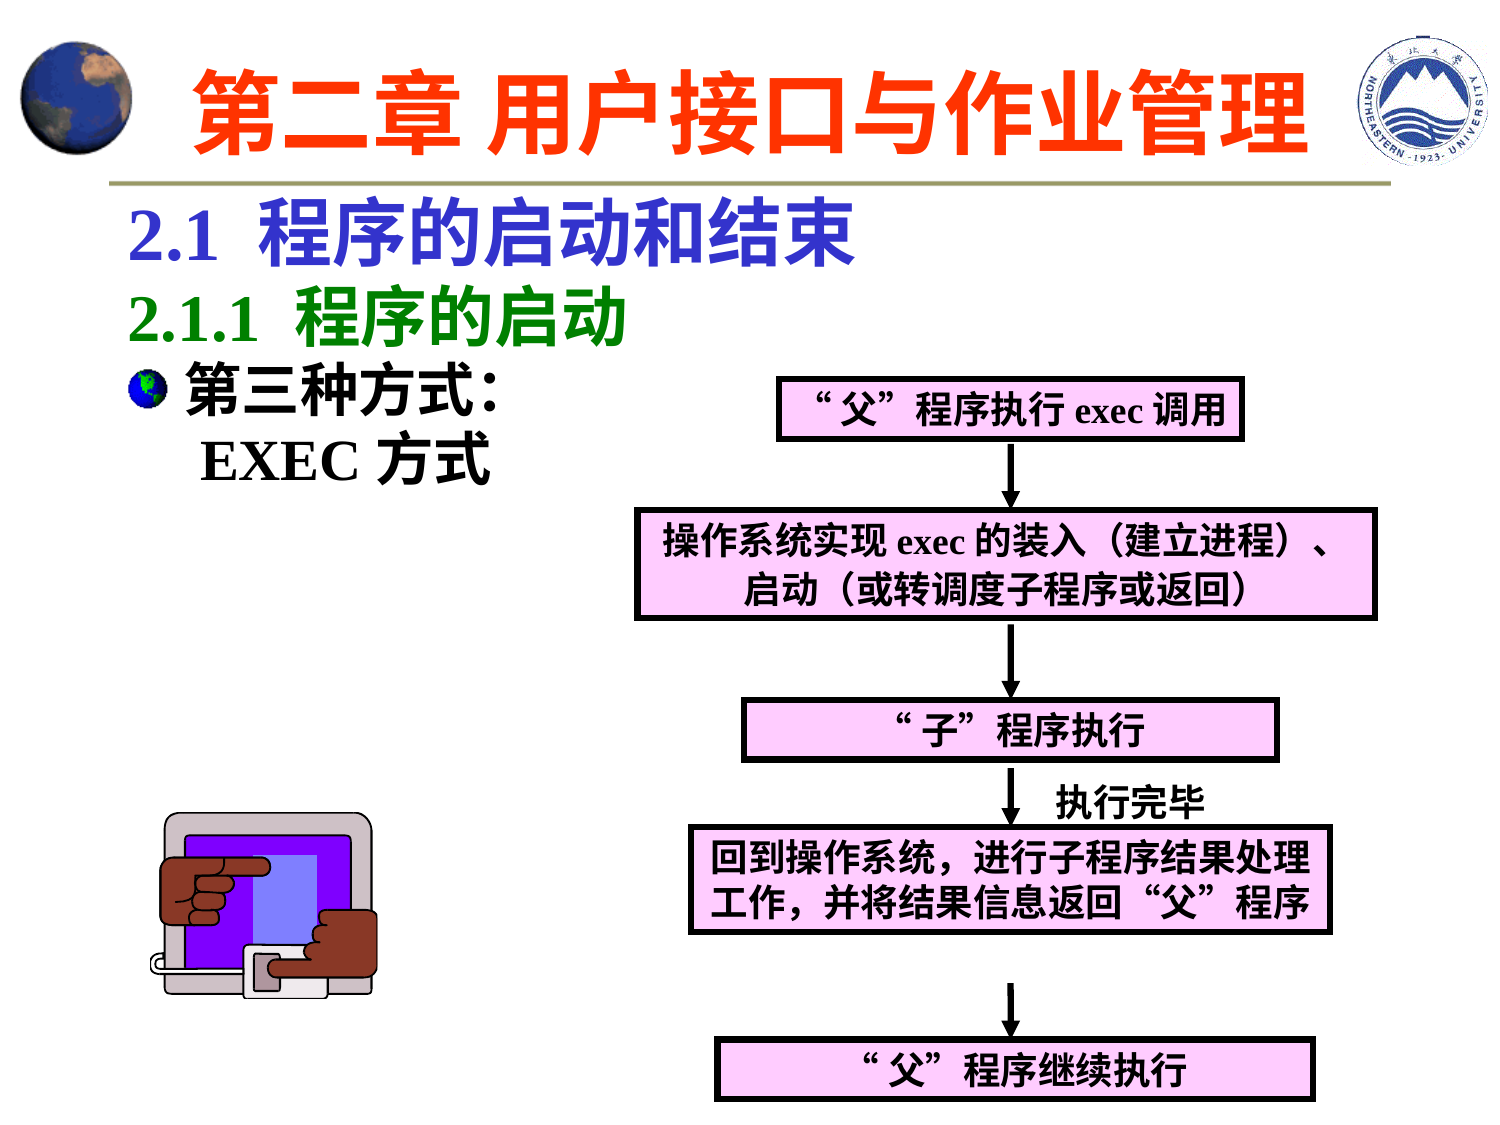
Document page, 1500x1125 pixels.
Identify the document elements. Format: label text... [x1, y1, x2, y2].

text_box “父”程序执行exec调用 [779, 379, 1243, 439]
picture [1352, 33, 1490, 171]
picture [109, 175, 1391, 191]
picture [127, 368, 169, 410]
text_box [717, 991, 1314, 1107]
list 2.1 程序的启动和结束 2.1.1 程序的启动 第三种方式： EXEC方式 [112, 188, 1413, 514]
picture [0, 37, 138, 161]
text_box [743, 624, 1278, 766]
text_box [149, 812, 378, 1000]
title 第二章 用户接口与作业管理 [112, 42, 1388, 181]
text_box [690, 767, 1331, 984]
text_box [637, 443, 1376, 626]
